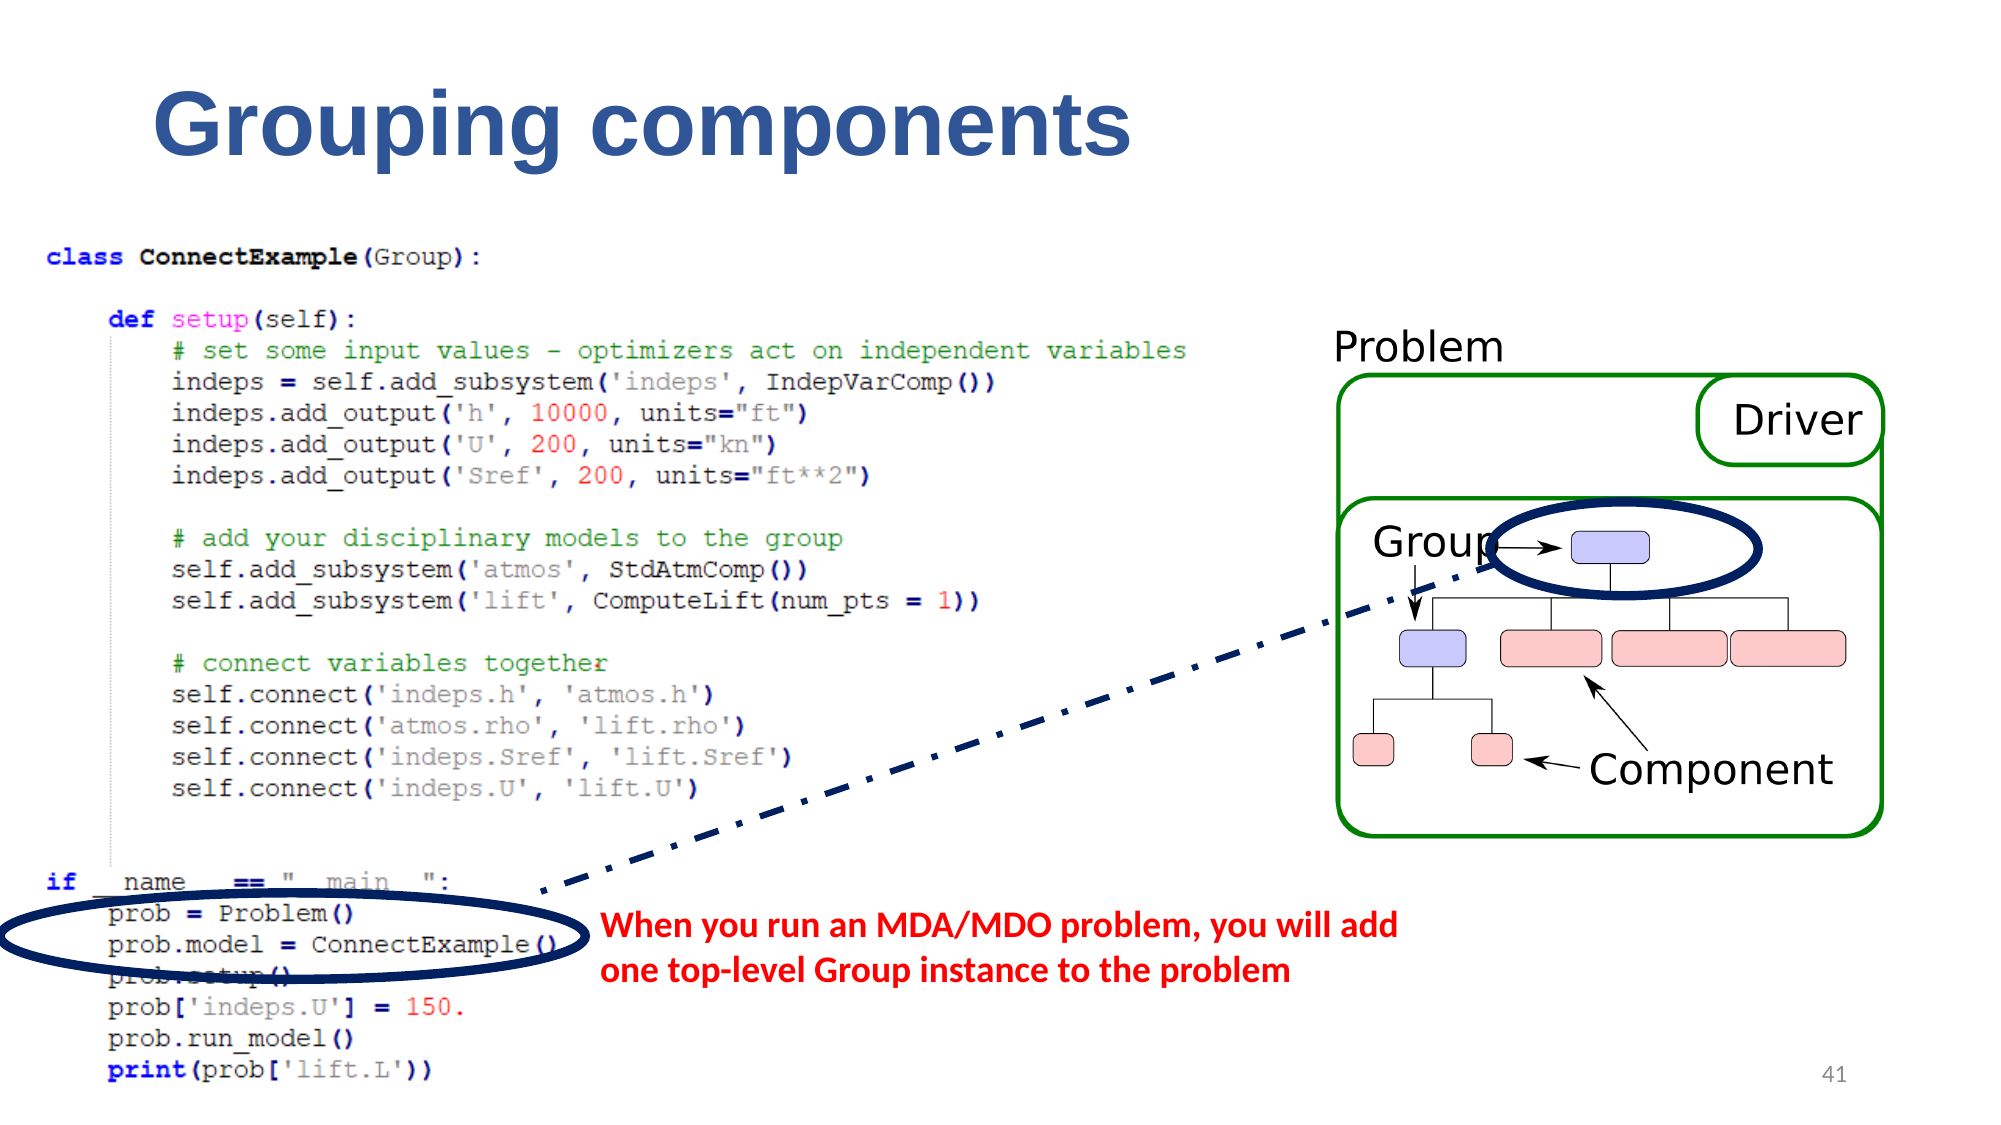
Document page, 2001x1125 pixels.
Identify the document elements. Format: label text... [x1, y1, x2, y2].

slide_number 41 [1412, 1042, 1863, 1103]
text_box [0, 911, 46, 961]
picture [1321, 316, 1900, 854]
title Grouping components [137, 59, 1863, 192]
picture [46, 243, 1222, 1098]
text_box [537, 562, 1500, 893]
text_box When you run an MDA/MDO problem, you will add one top-level Group instance to the problem [1222, 893, 1425, 998]
